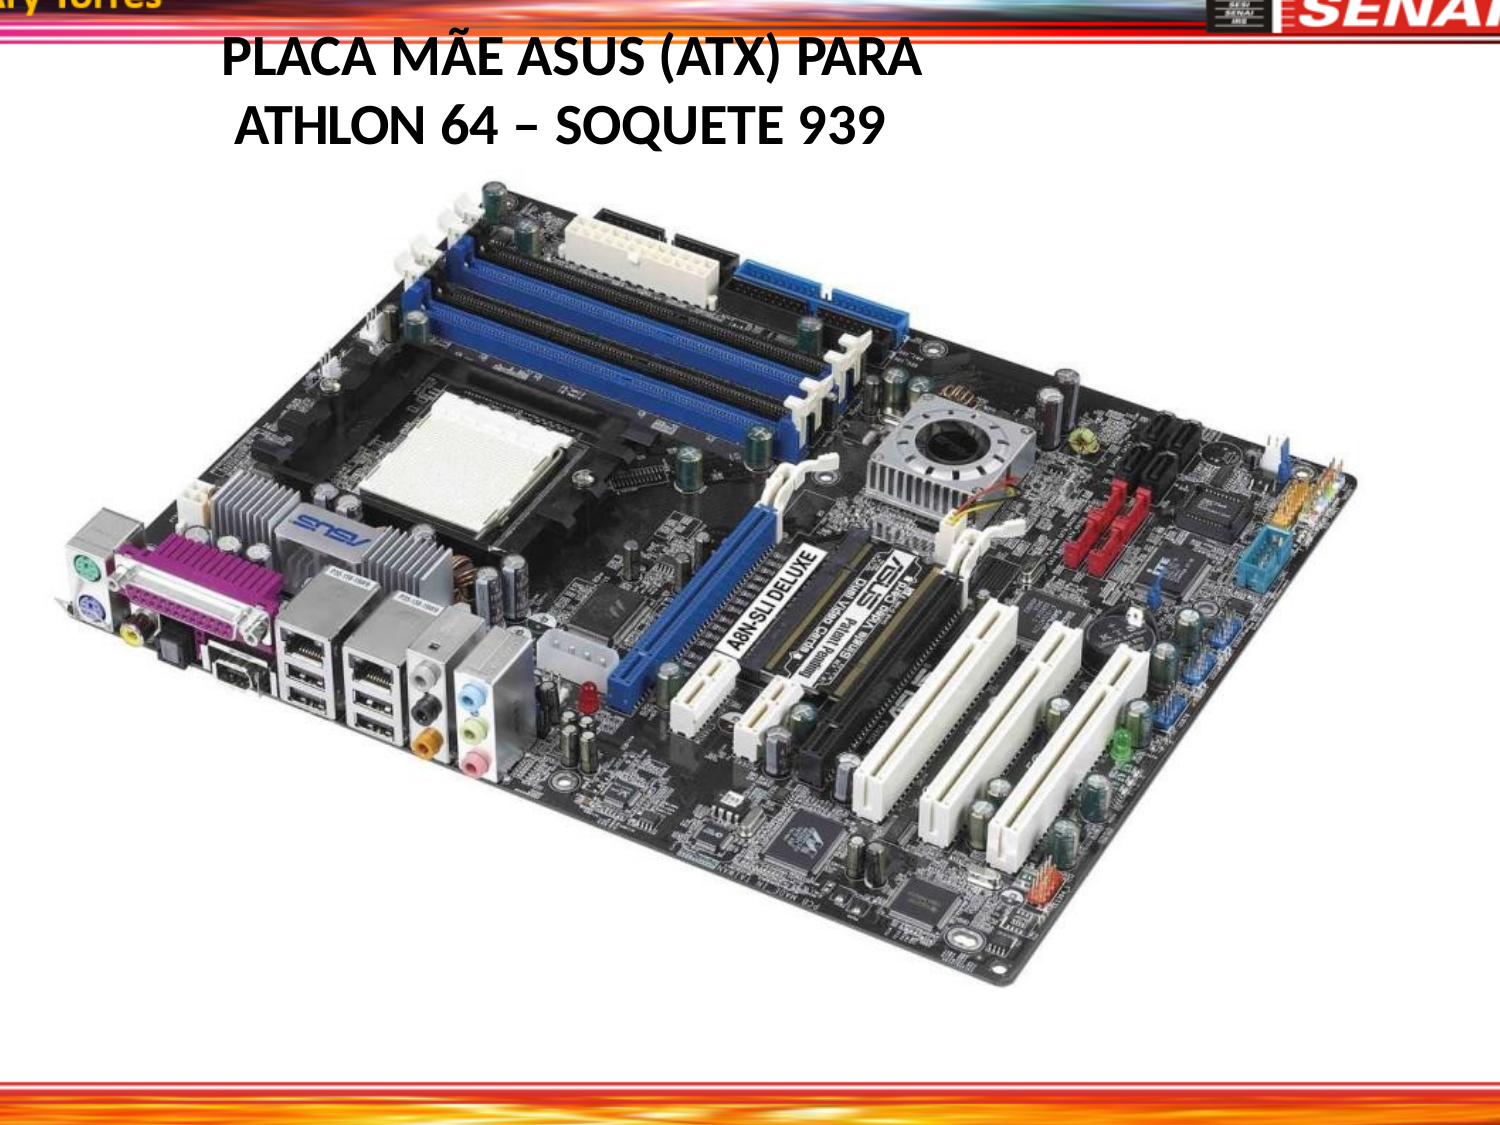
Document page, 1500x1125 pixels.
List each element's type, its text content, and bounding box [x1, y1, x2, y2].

picture [0, 0, 1500, 1125]
title PLACA MÃE ASUS (ATX) PARA ATHLON 64 – SOQUETE 939 [219, 14, 936, 167]
